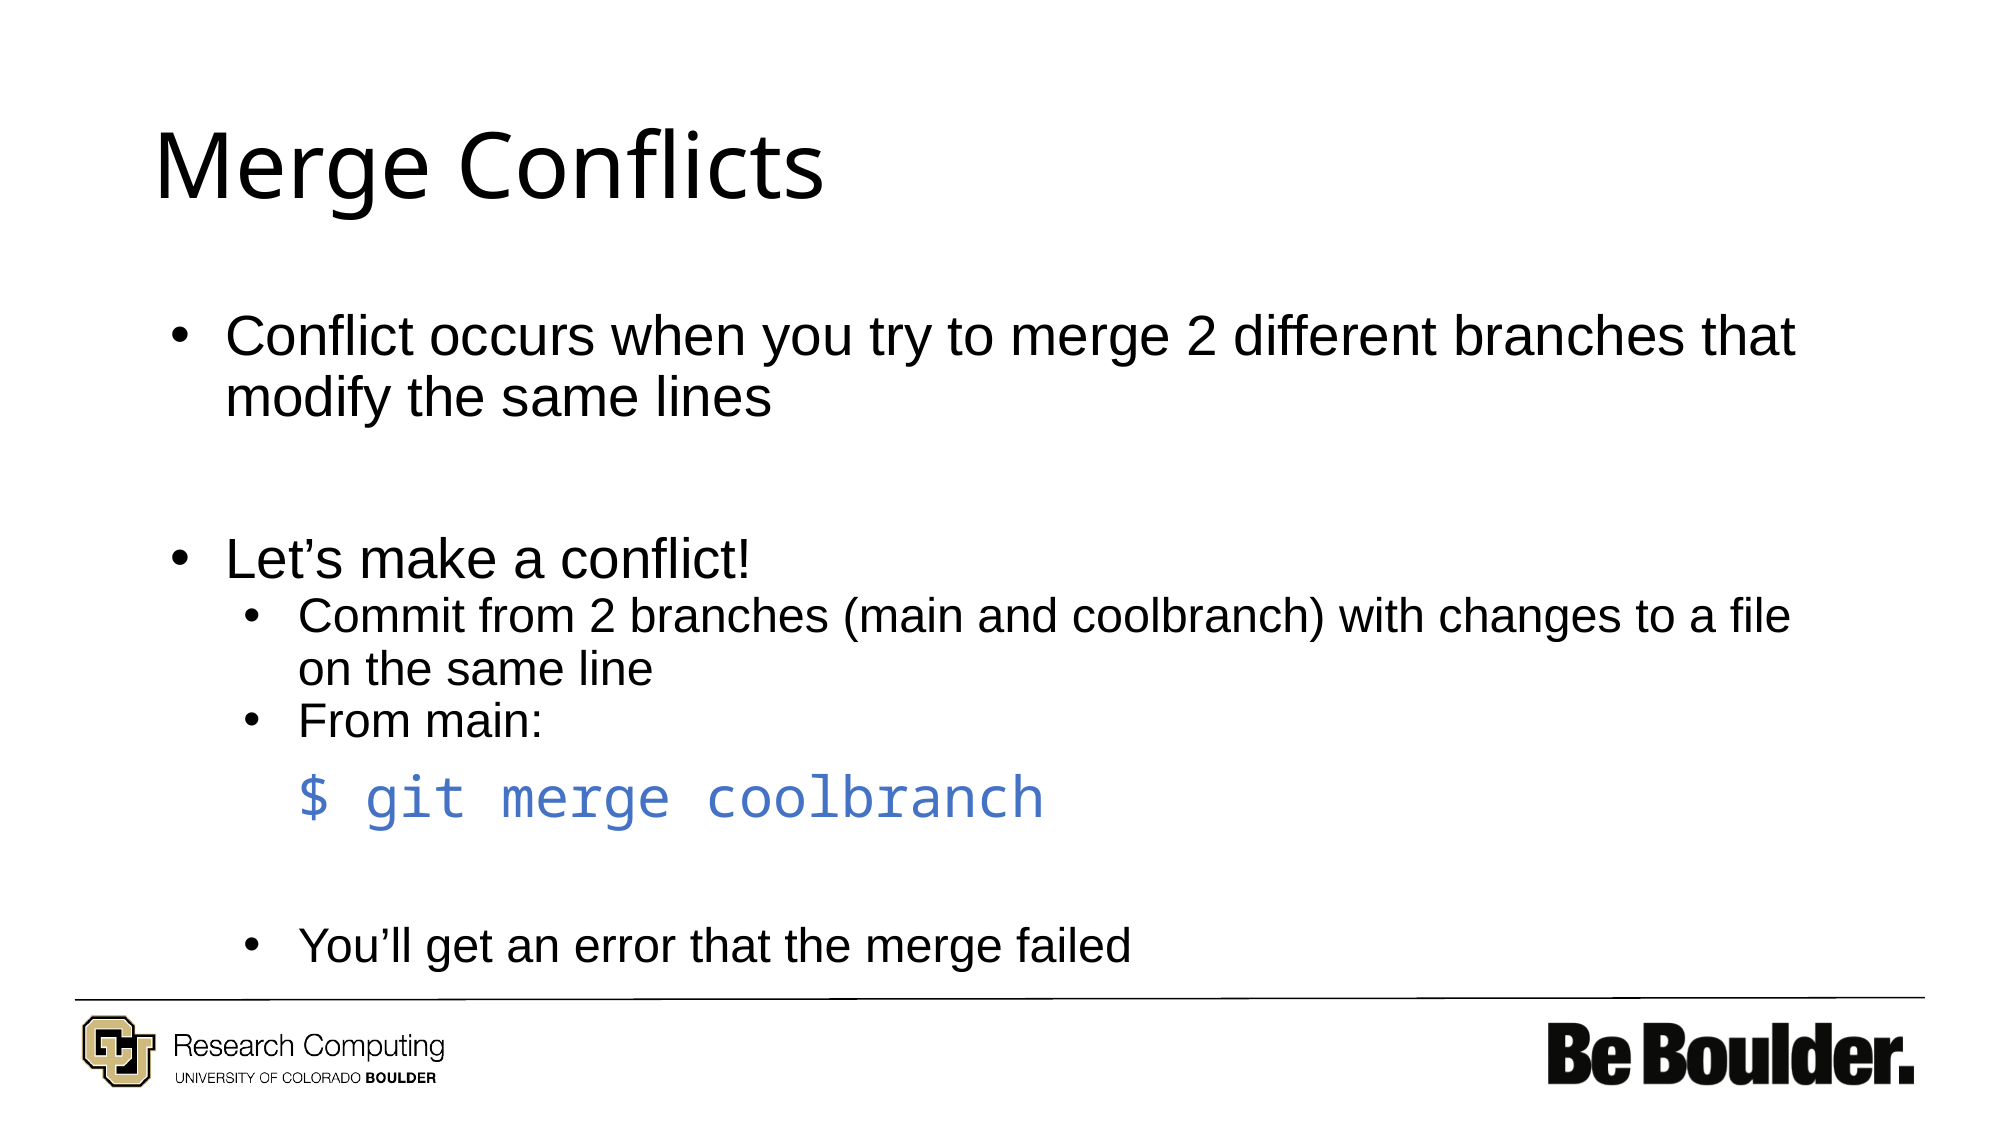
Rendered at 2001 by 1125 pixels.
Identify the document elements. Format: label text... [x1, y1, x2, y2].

picture [1524, 1015, 1938, 1088]
picture [81, 1015, 444, 1088]
title Merge Conflicts [137, 59, 1863, 278]
list Conflict occurs when you try to merge 2 different branches that modify the same lines Let’s make a conflict! Commit from 2 branches (main and coolbranch) with changes to a file on the same line From main: $ git merge coolbranch You’ll get an error that the merge failed [137, 299, 1863, 983]
